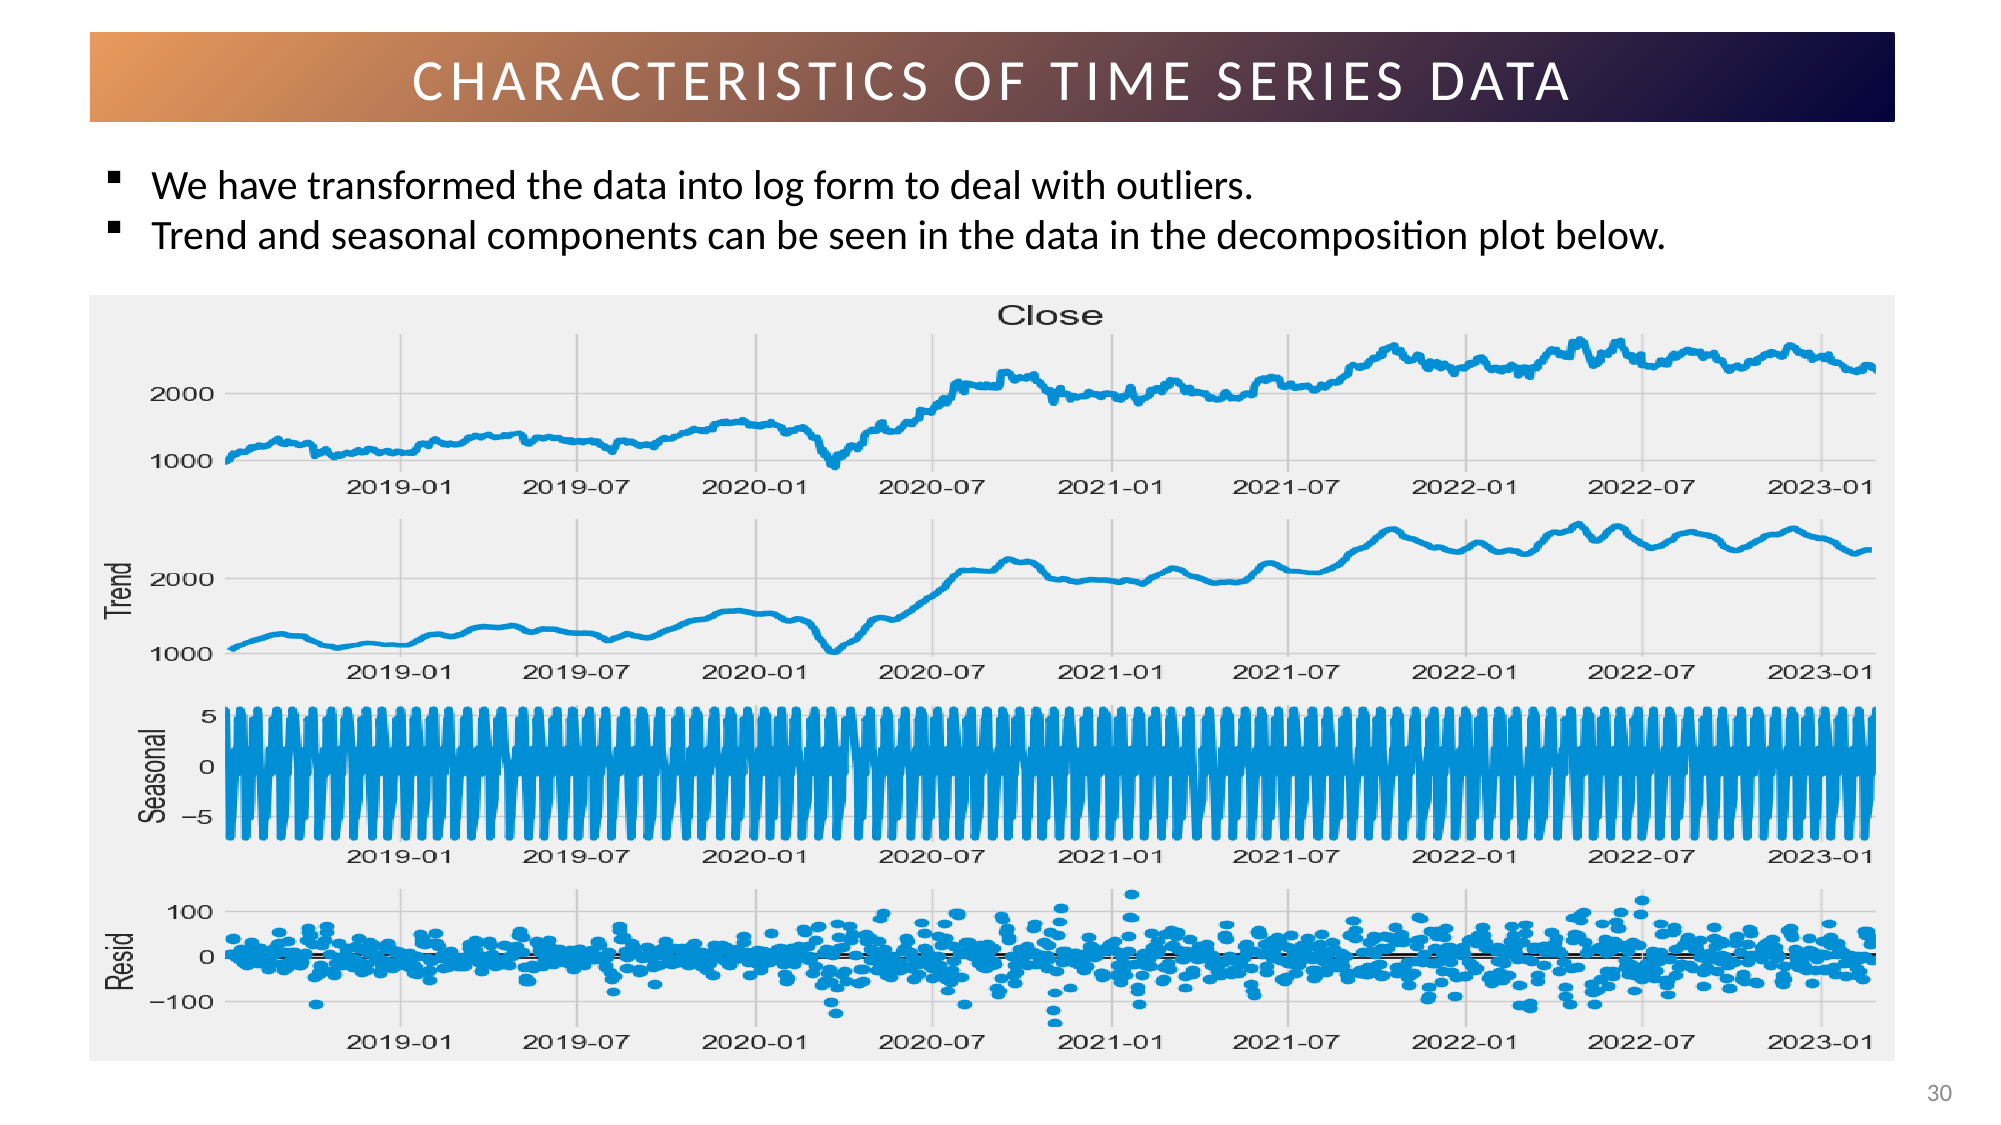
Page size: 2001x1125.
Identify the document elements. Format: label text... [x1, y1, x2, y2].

slide_number 30 [1894, 1061, 1968, 1121]
title Characteristics of time series data [89, 32, 1896, 123]
text_box We have transformed the data into log form to deal with outliers. Trend and seasonal components can be seen in the data in the decomposition plot below. [89, 150, 1848, 266]
picture [89, 295, 1895, 1062]
